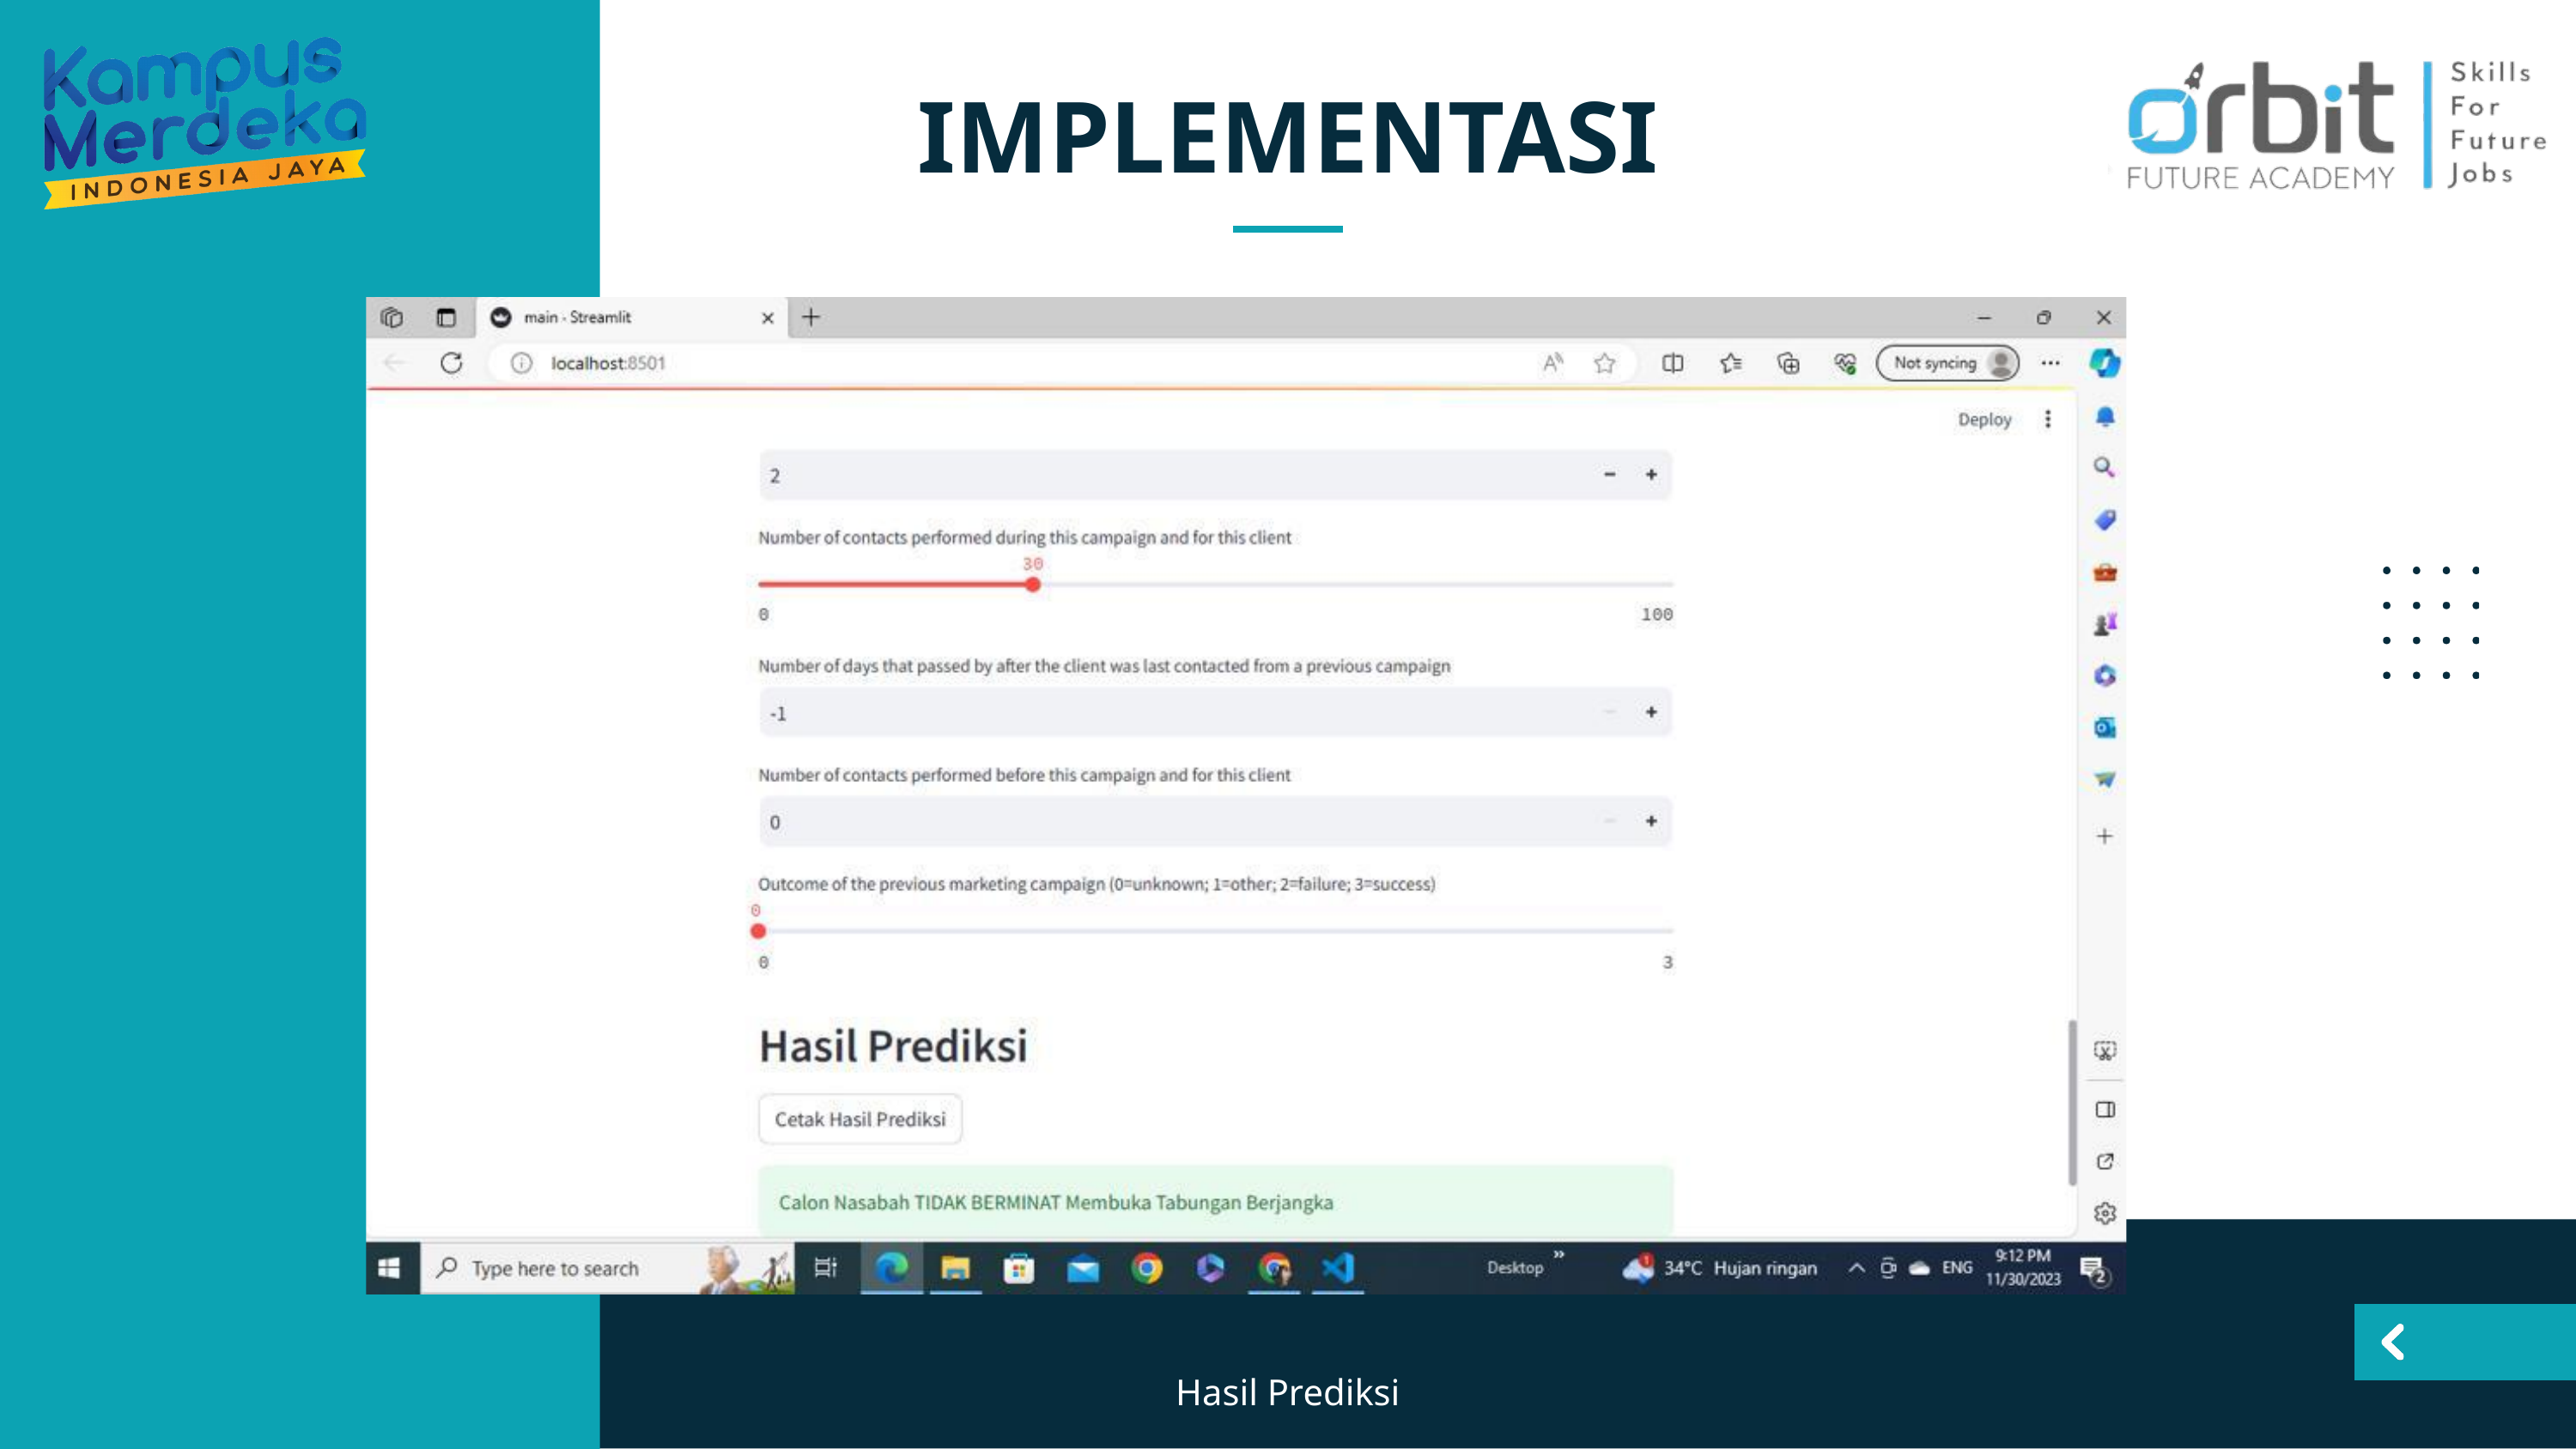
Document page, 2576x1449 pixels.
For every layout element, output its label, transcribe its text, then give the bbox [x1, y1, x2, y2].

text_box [2354, 1277, 2576, 1381]
picture [366, 296, 2127, 1294]
text_box [0, 0, 600, 1449]
text_box [600, 1219, 2576, 1449]
text_box [2107, 22, 2576, 232]
text_box [2383, 567, 2480, 679]
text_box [585, 62, 1991, 230]
text_box [44, 37, 367, 209]
text_box Hasil Prediksi [1074, 1352, 1502, 1413]
